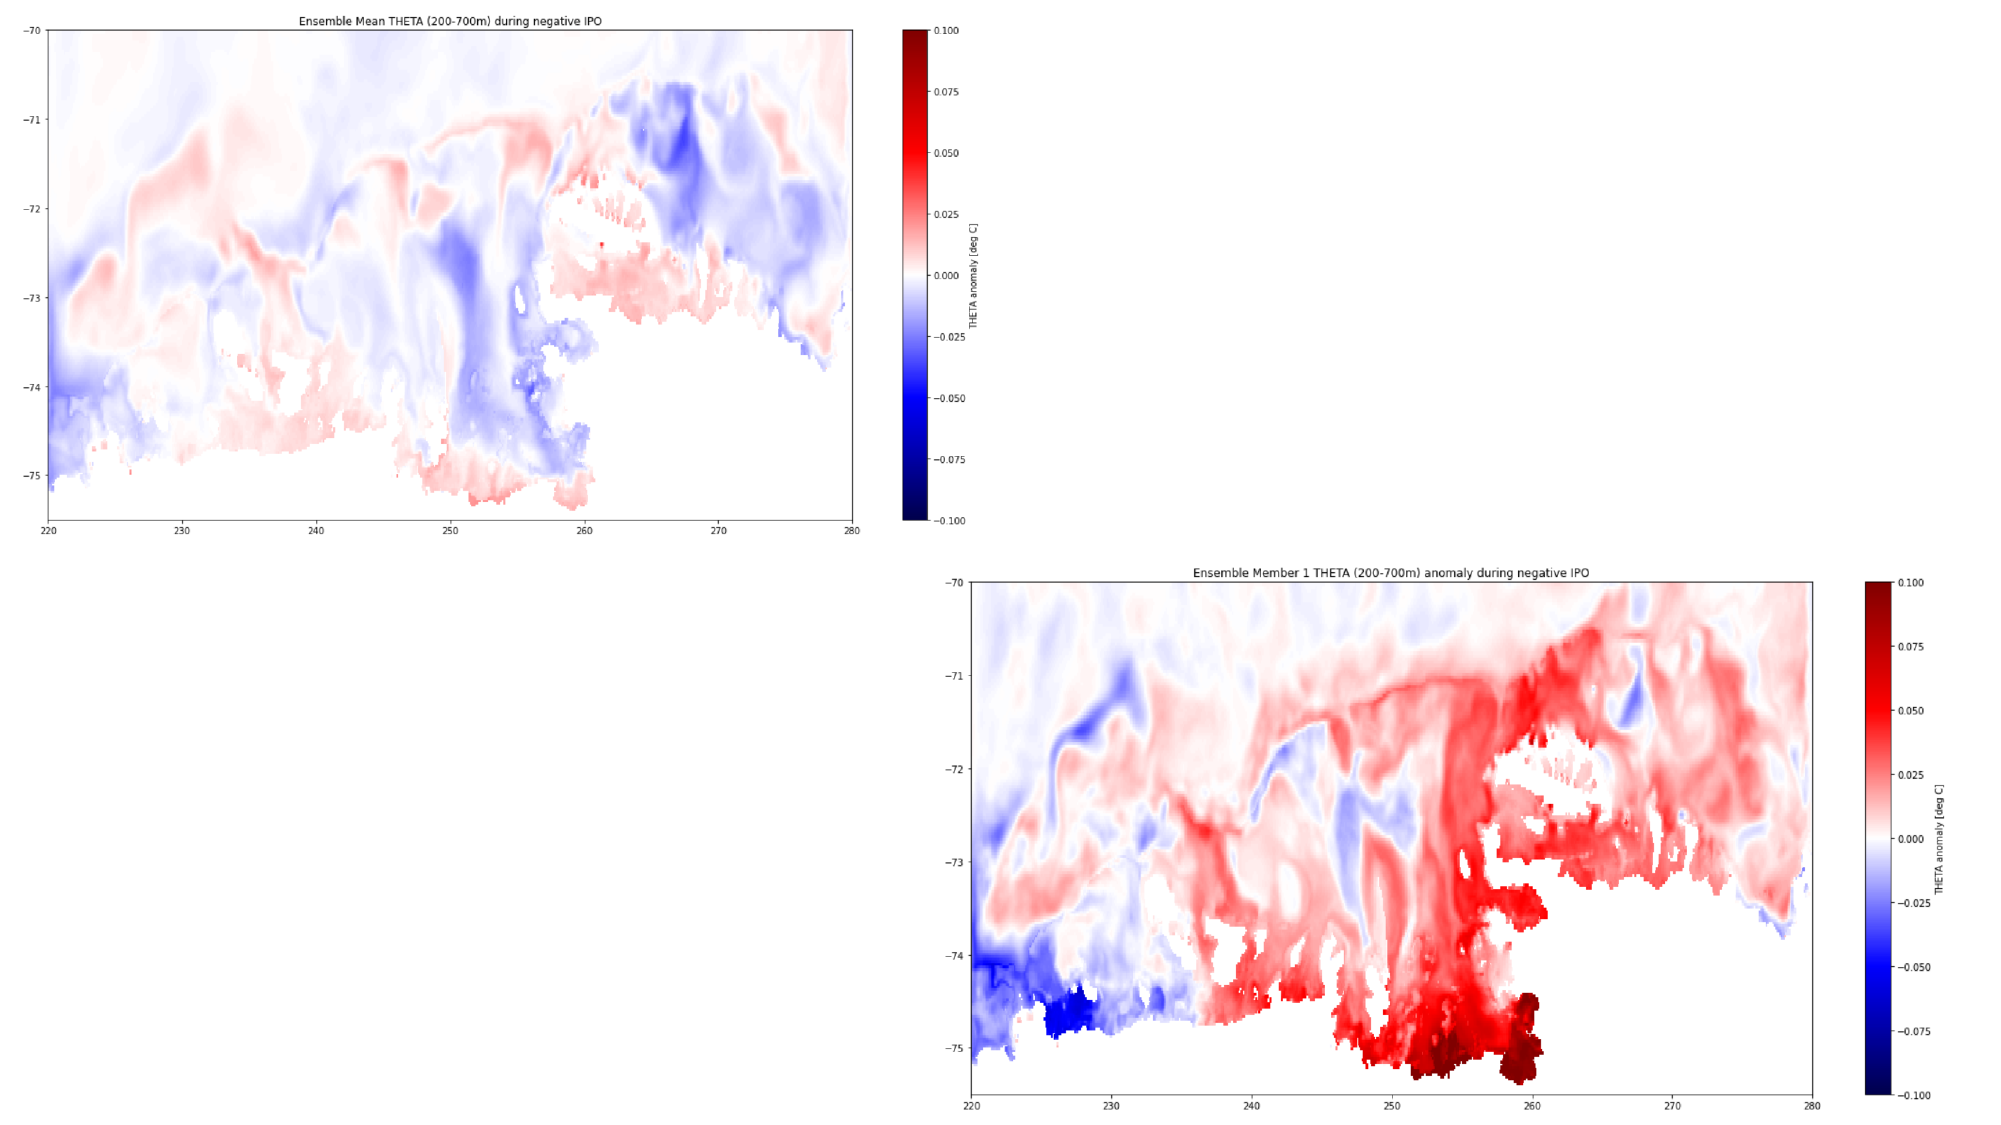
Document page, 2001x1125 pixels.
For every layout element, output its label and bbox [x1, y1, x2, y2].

picture [927, 562, 1983, 1125]
picture [0, 3, 1021, 544]
